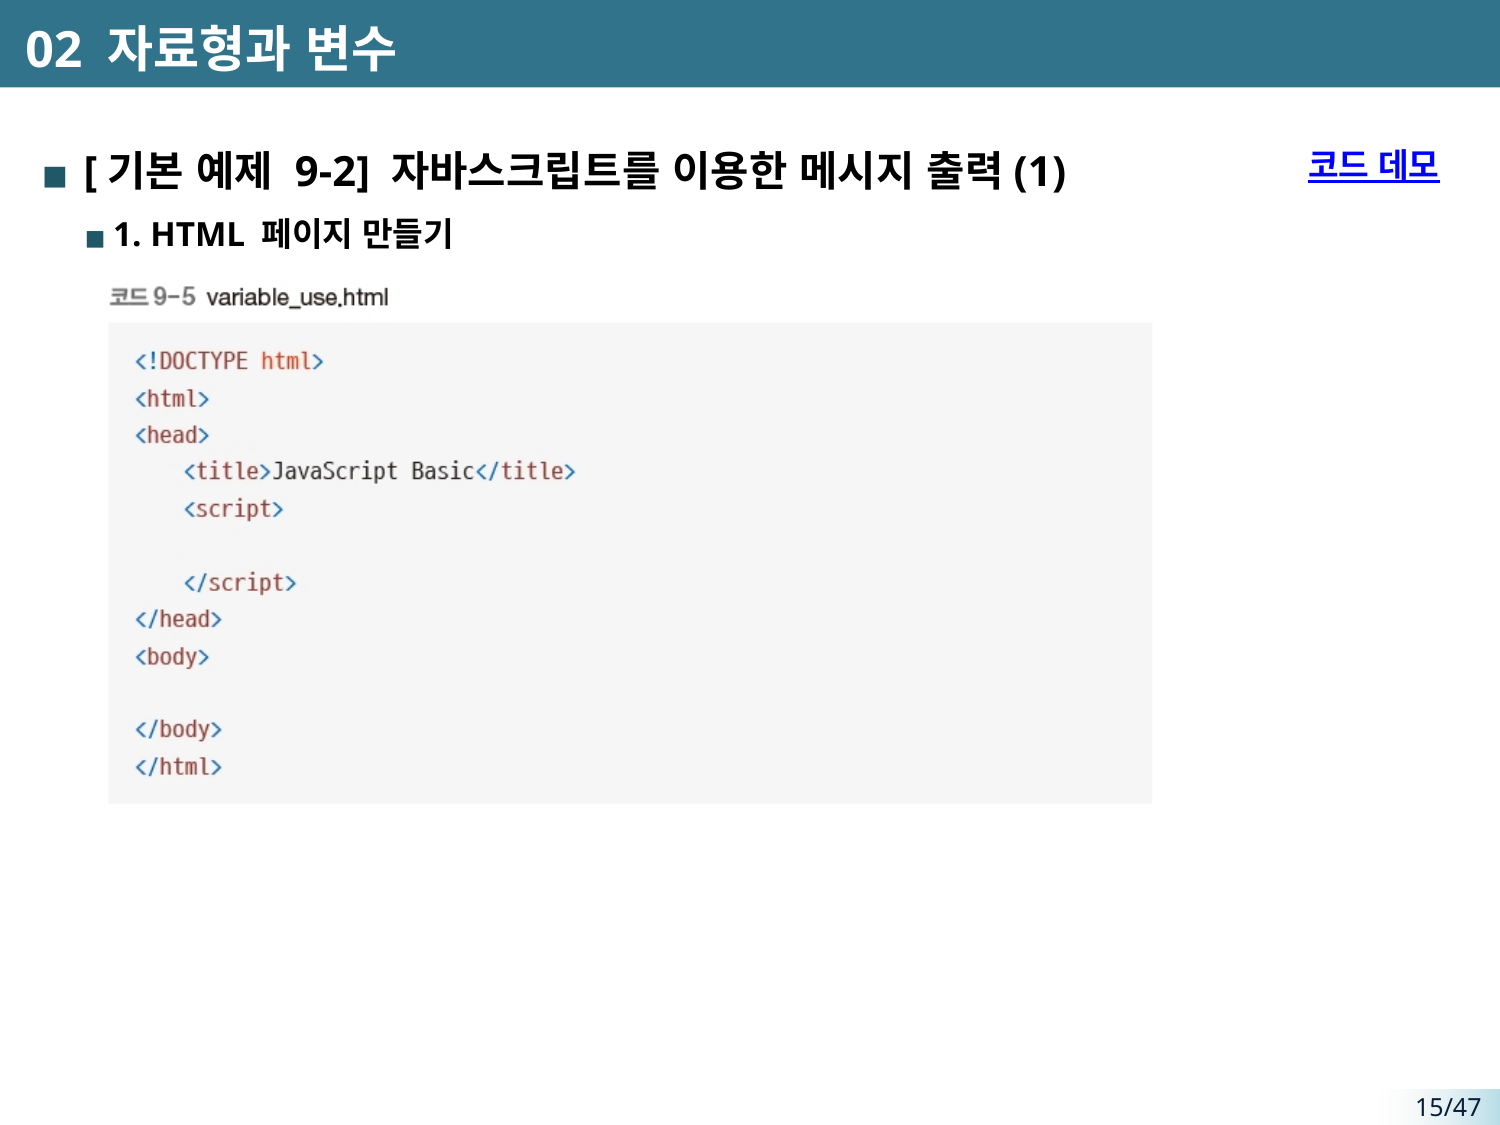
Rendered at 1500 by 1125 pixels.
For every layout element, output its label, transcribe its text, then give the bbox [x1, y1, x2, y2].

text_box 코드 데모 [1293, 137, 1500, 193]
list [기본 예제 9-2] 자바스크립트를 이용한 메시지 출력(1) 1. HTML 페이지 만들기 [10, 126, 1481, 1057]
picture [100, 278, 1164, 814]
title 02 자료형과 변수 [10, 8, 1288, 87]
